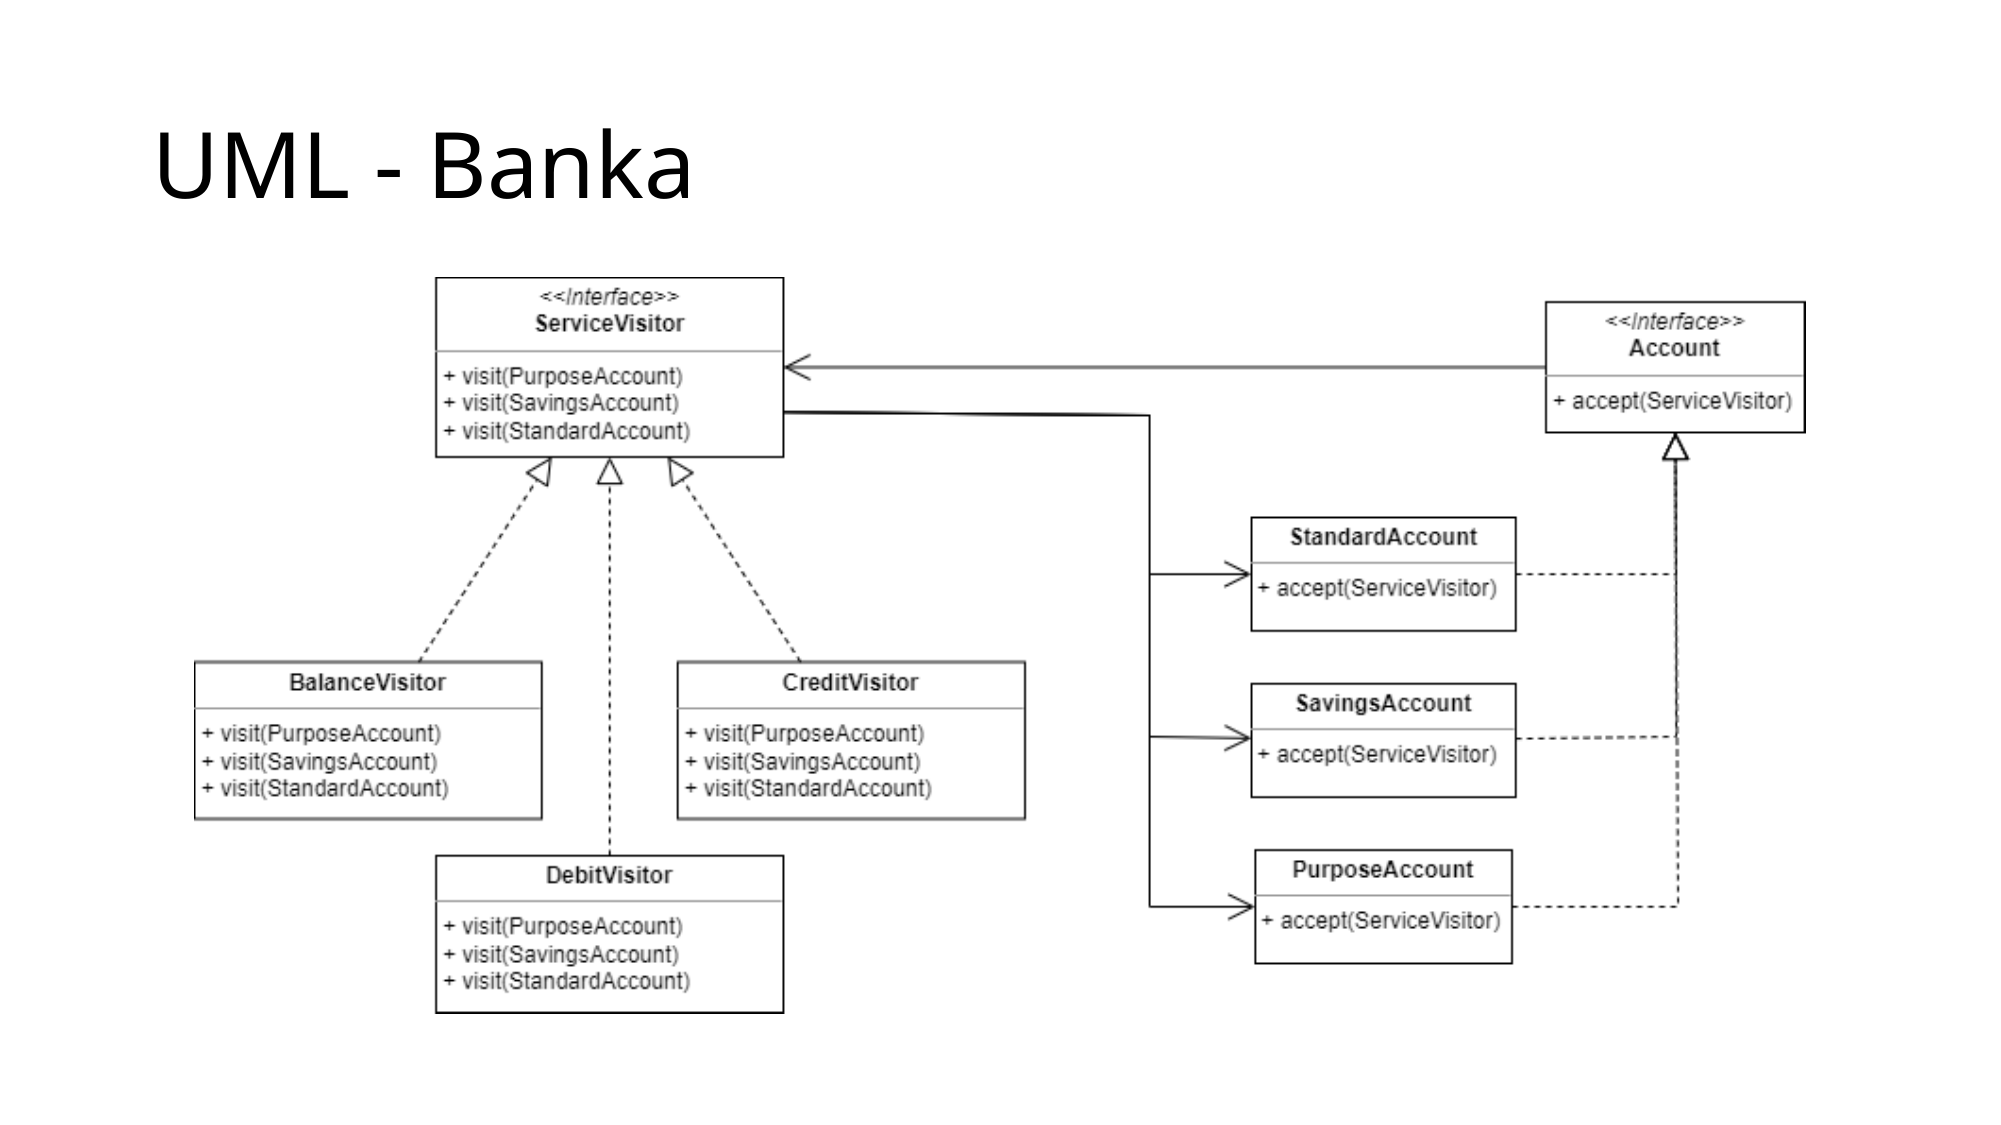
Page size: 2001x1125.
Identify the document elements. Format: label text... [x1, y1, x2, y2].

title UML - Banka [137, 59, 1863, 278]
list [193, 277, 1806, 1014]
